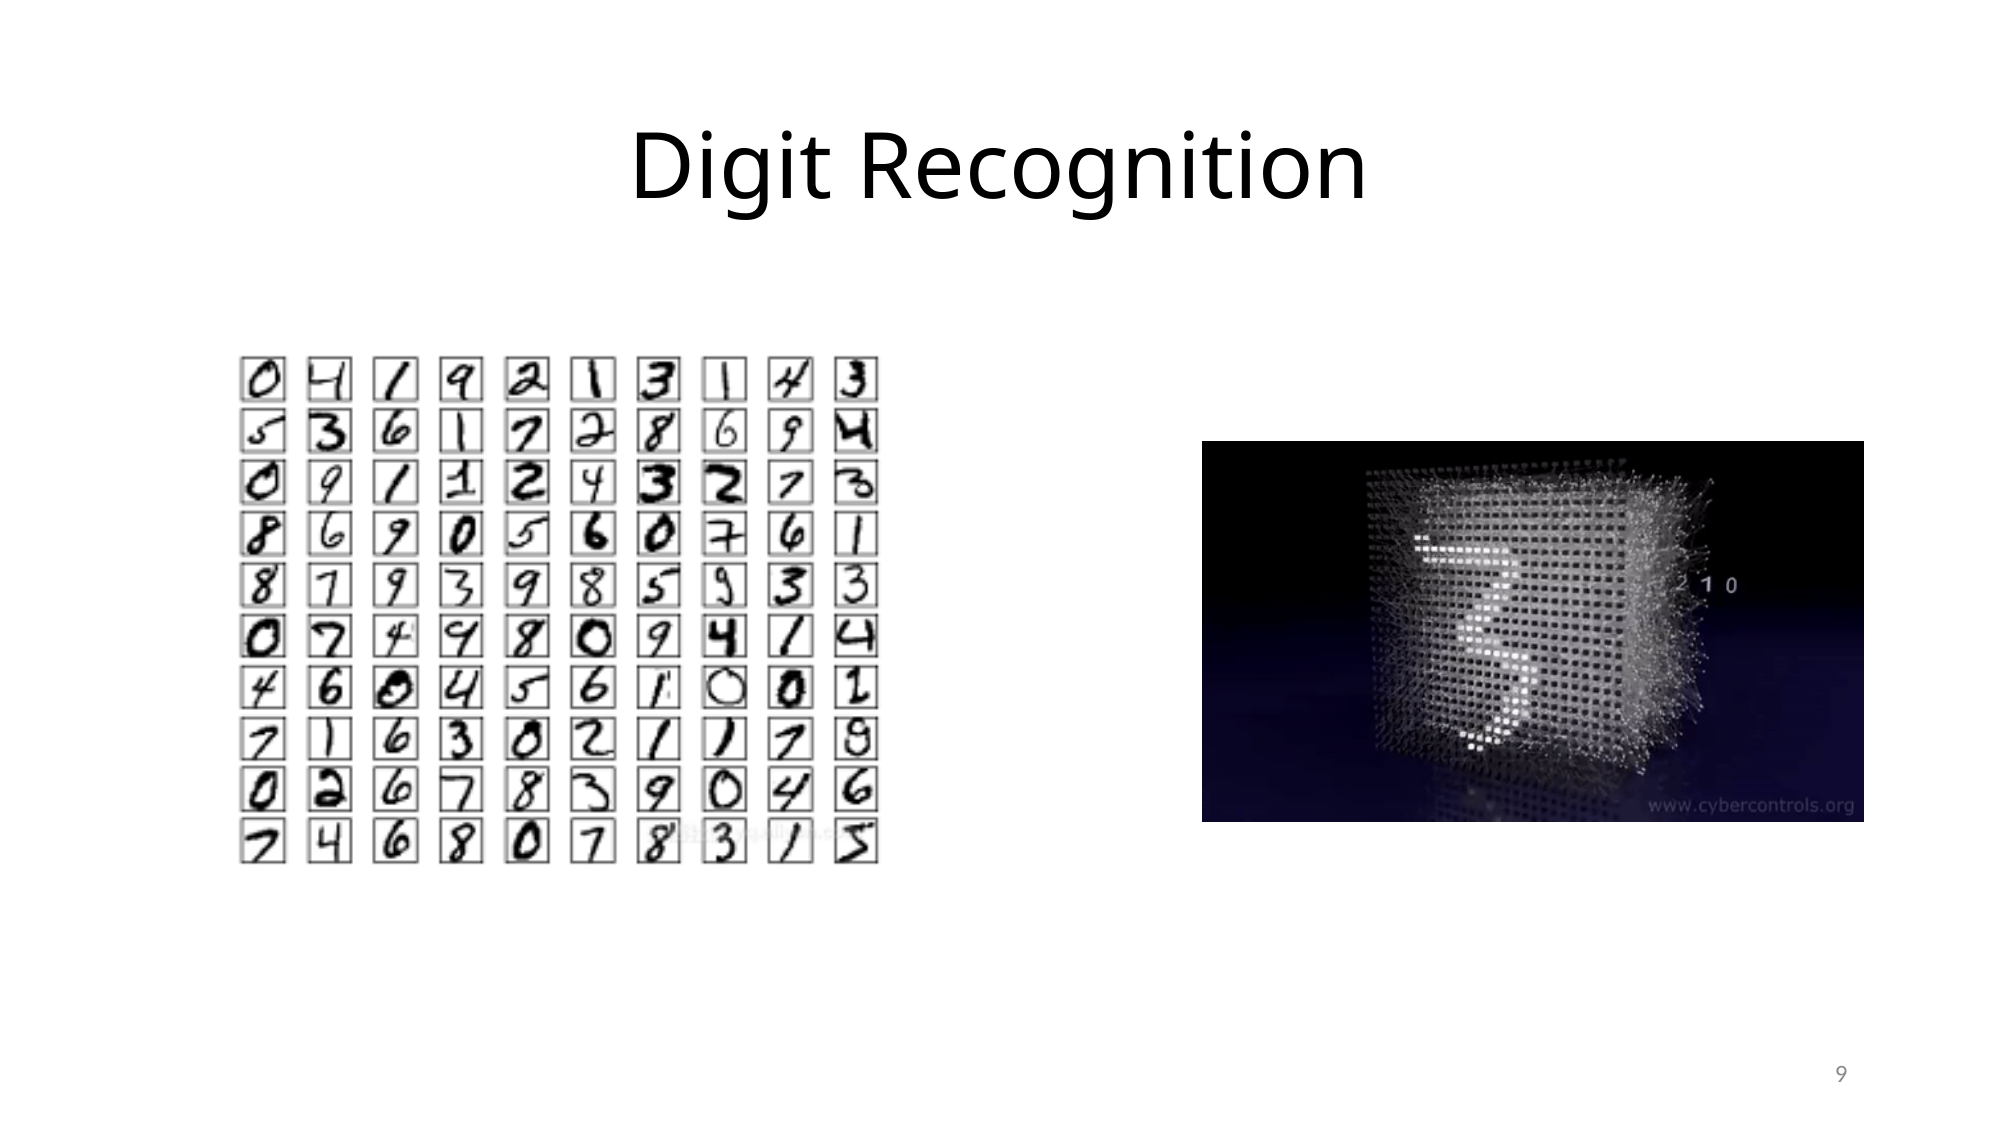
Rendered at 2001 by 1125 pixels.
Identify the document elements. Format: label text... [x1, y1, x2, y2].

slide_number 9 [1412, 1042, 1863, 1103]
picture [235, 347, 889, 872]
picture [1202, 441, 1864, 823]
title Digit Recognition [137, 59, 1863, 278]
